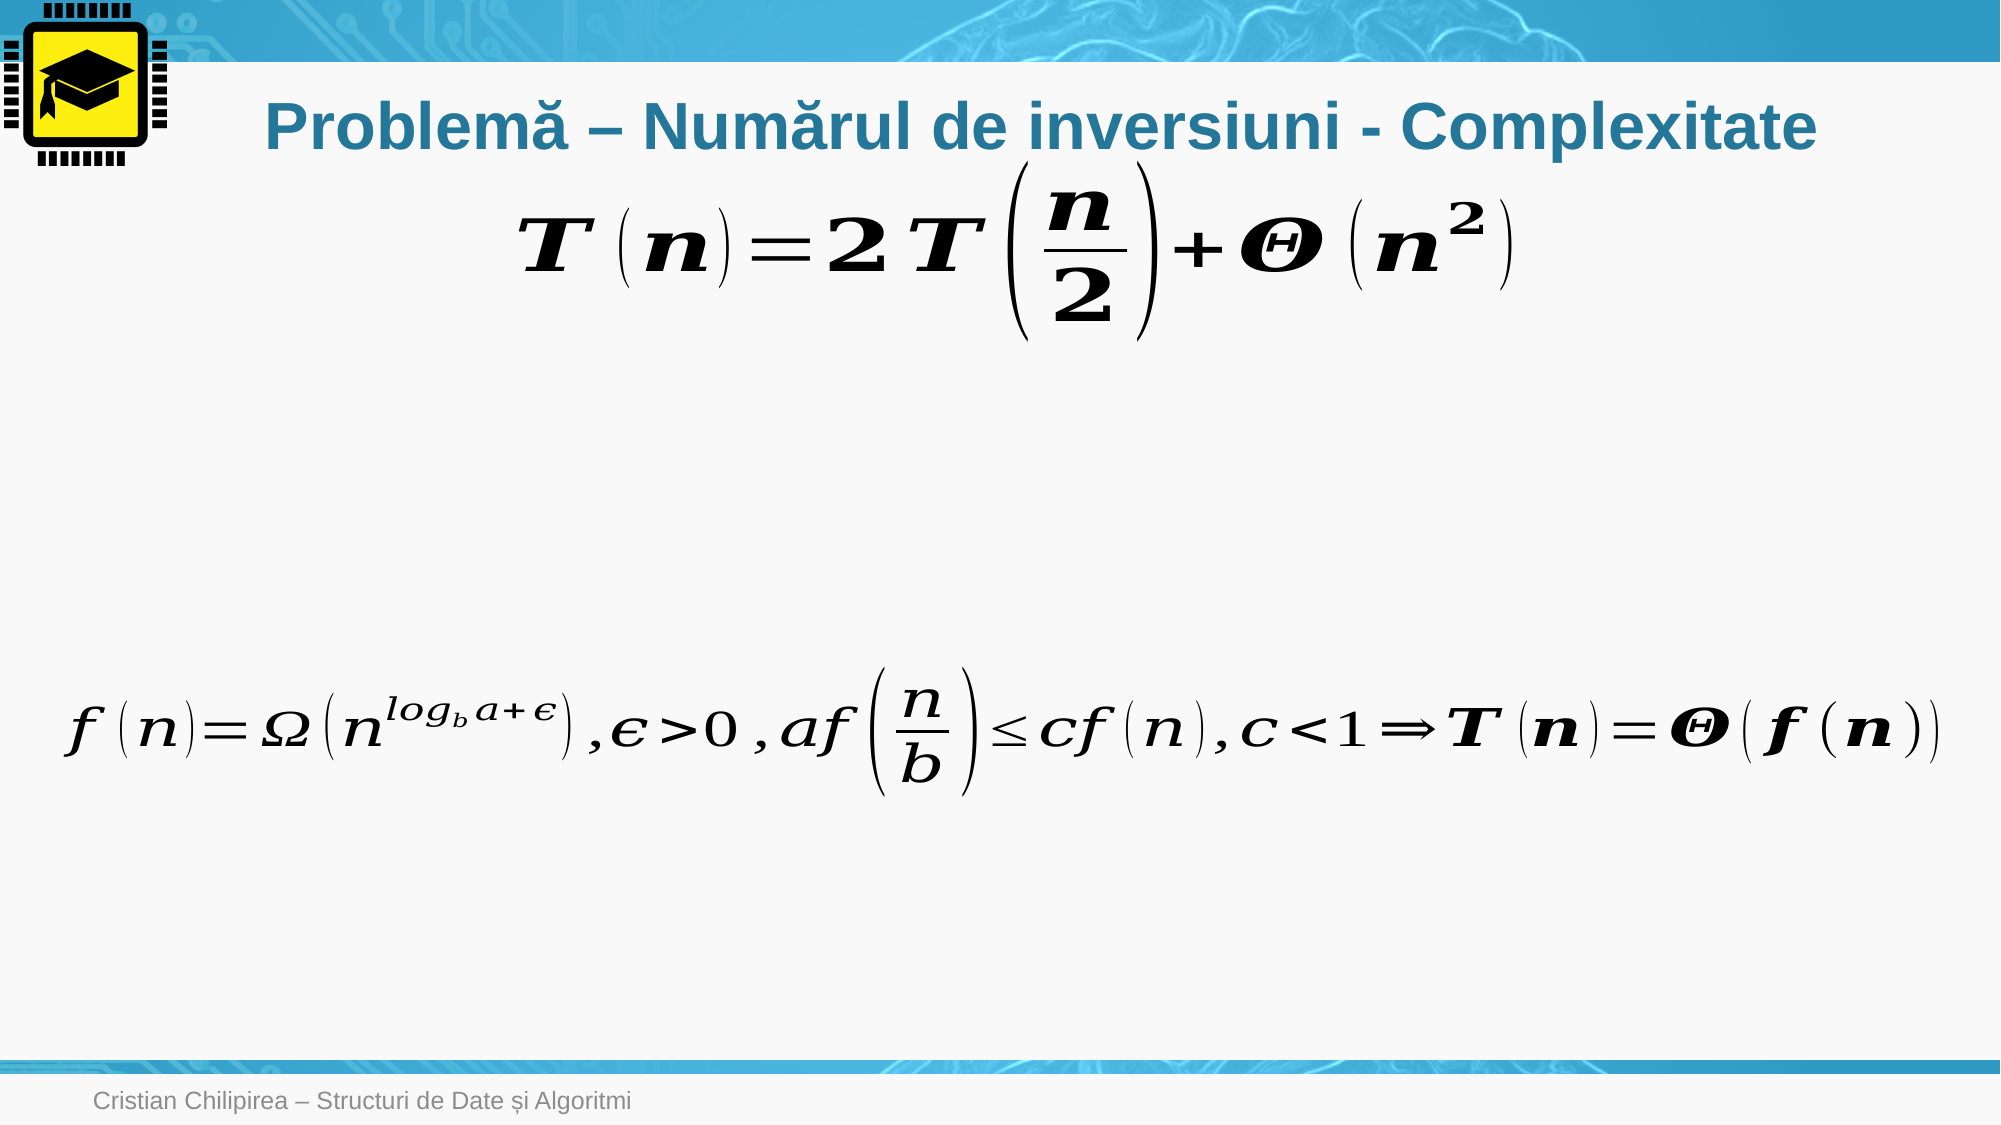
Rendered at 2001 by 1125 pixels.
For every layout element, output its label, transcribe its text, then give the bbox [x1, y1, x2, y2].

title Problemă – Numărul de inversiuni - Complexitate [170, 76, 1915, 180]
picture [0, 1060, 2000, 1074]
footer Cristian Chilipirea – Structuri de Date și Algoritmi [77, 1073, 1338, 1125]
picture [0, 0, 2000, 166]
